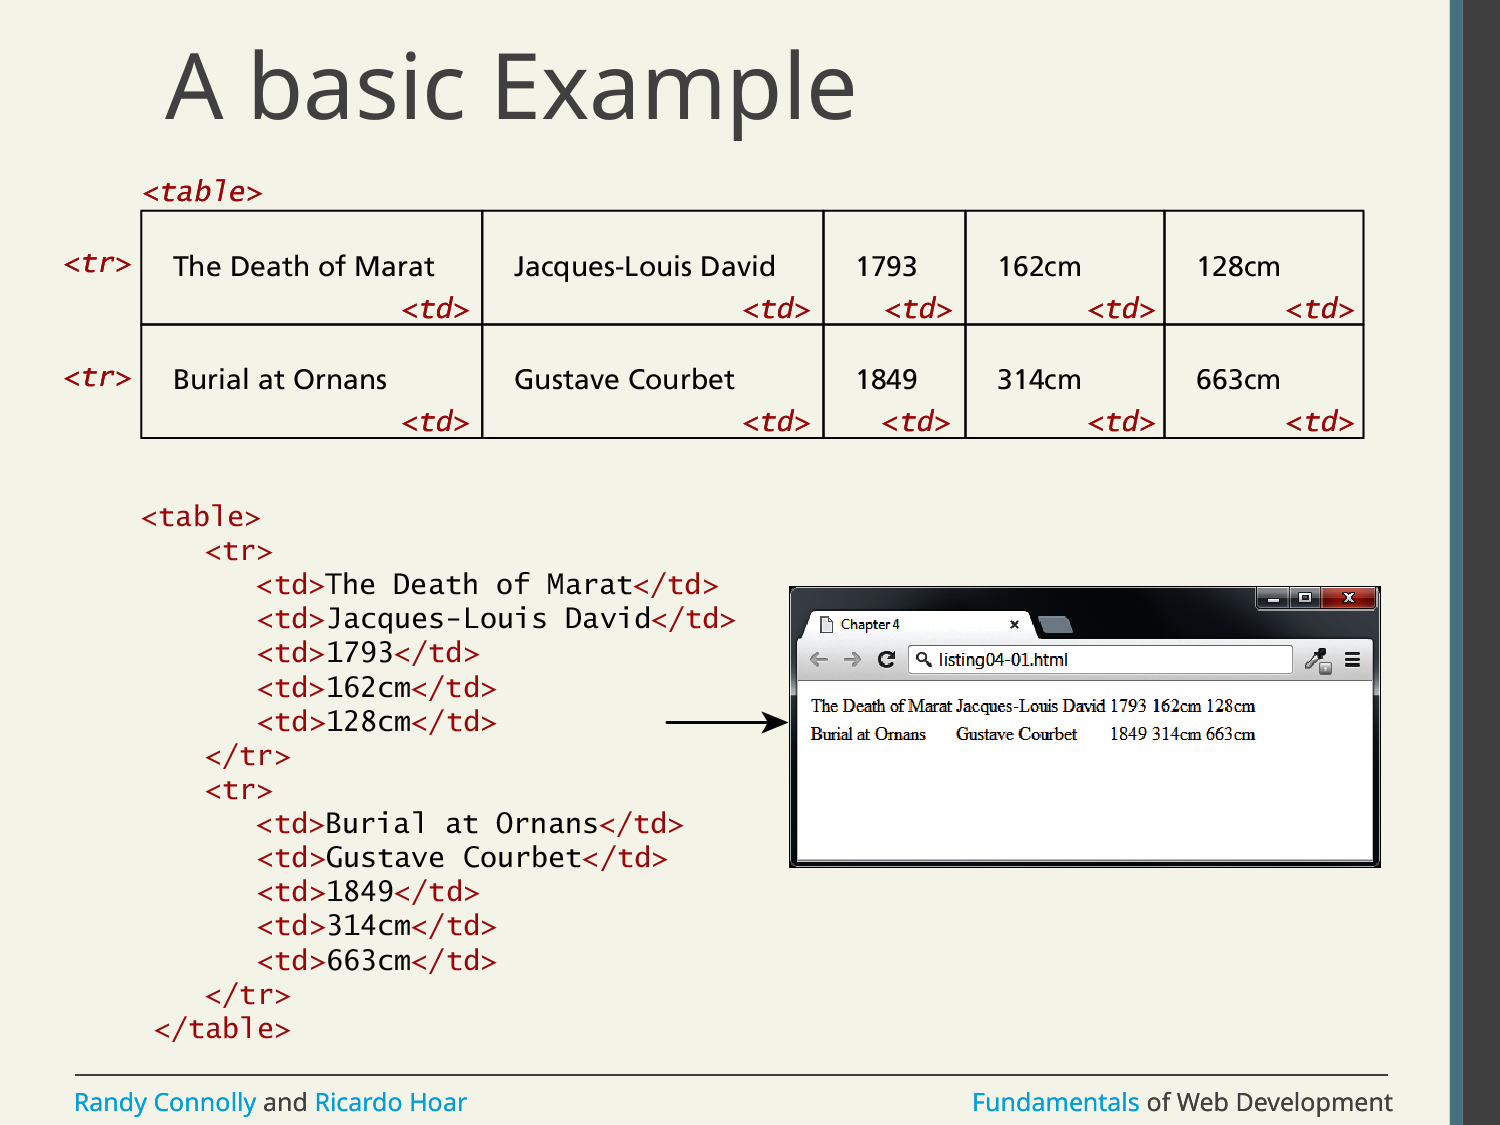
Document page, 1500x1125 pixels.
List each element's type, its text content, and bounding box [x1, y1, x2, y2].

picture [62, 174, 1381, 1046]
title A basic Example [150, 20, 1425, 188]
